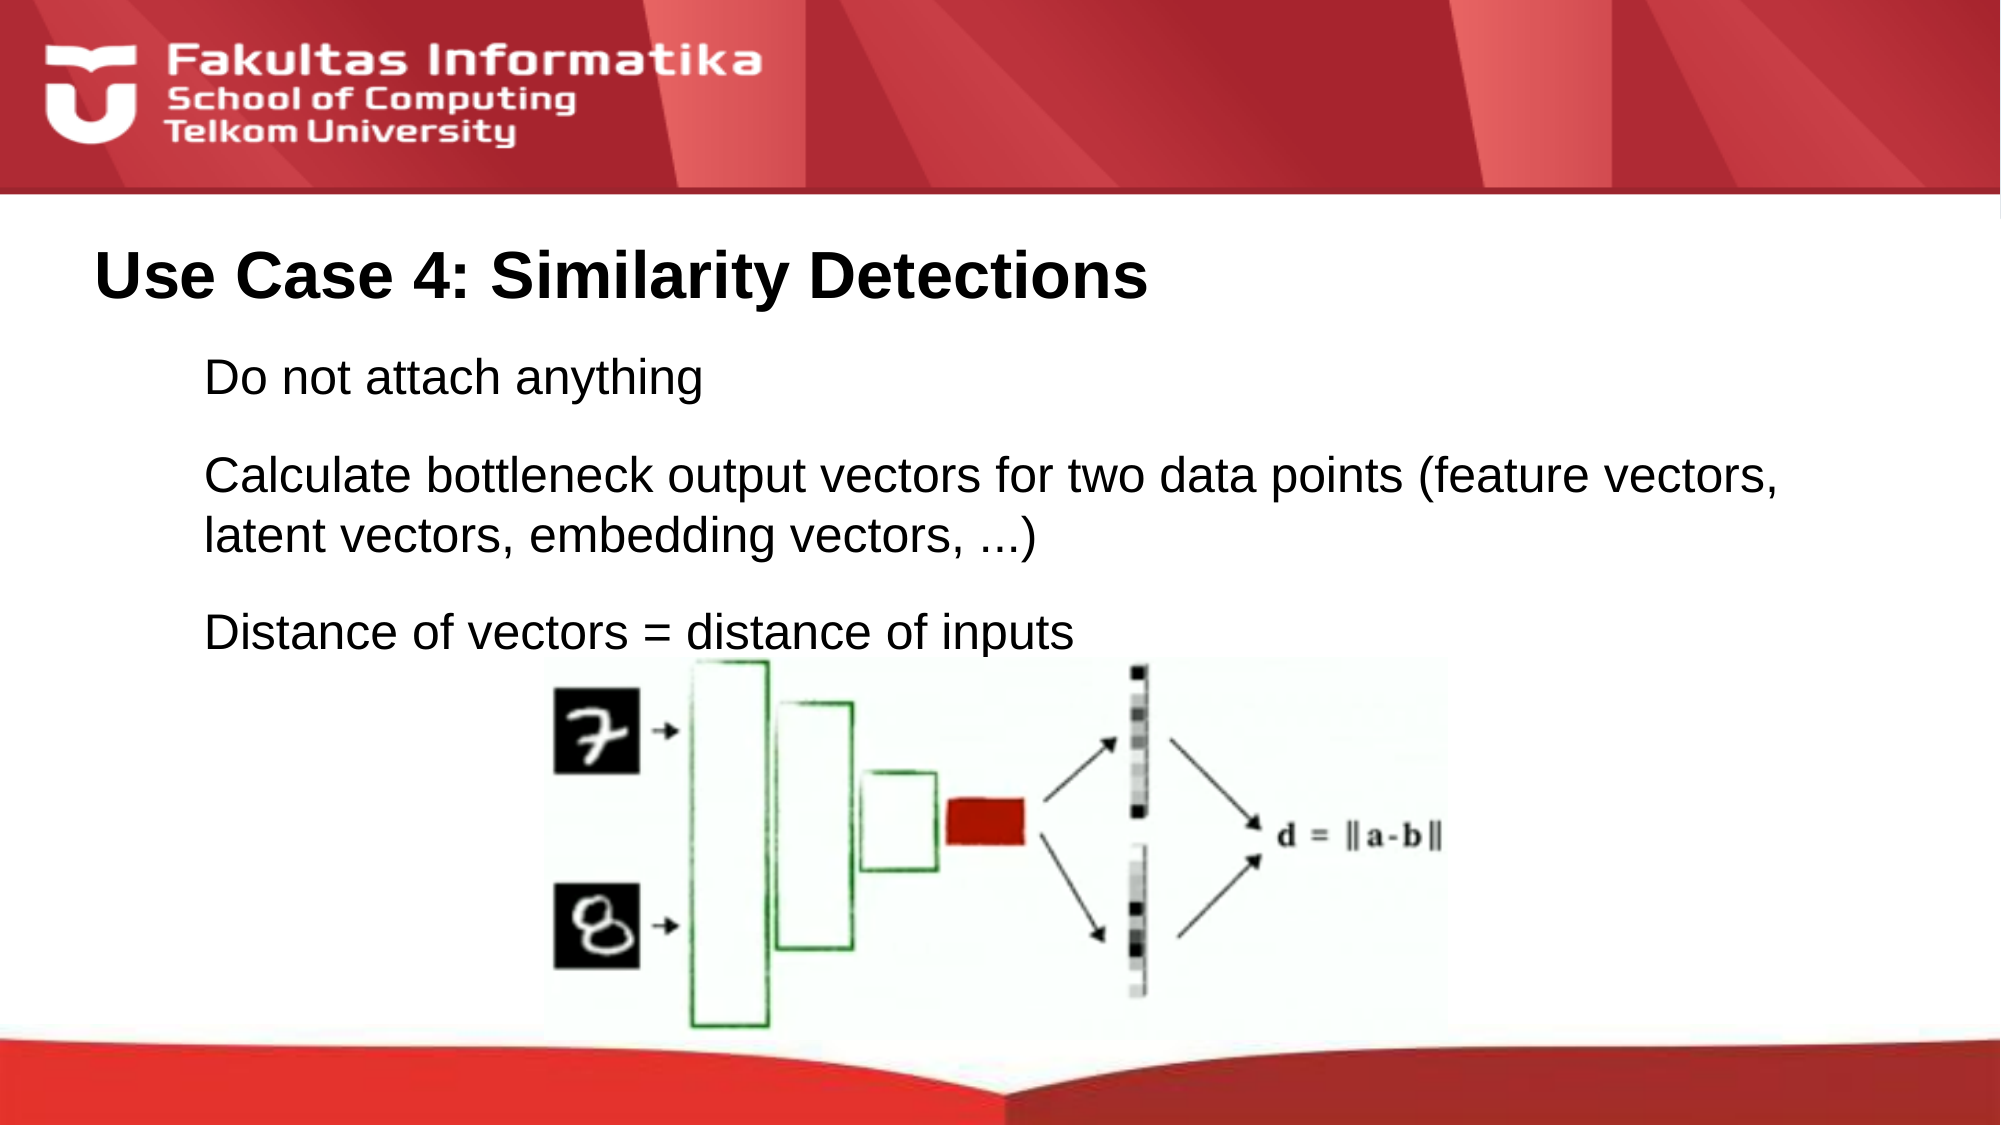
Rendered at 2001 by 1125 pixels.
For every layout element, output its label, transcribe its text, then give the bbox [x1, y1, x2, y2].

title Use Case 4: Similarity Detections [79, 219, 1920, 325]
picture [0, 0, 2001, 1125]
list Do not attach anything Calculate bottleneck output vectors for two data points (feature vectors, latent vectors, embedding vectors, ...) Distance of vectors = distance of inputs [81, 329, 1911, 987]
